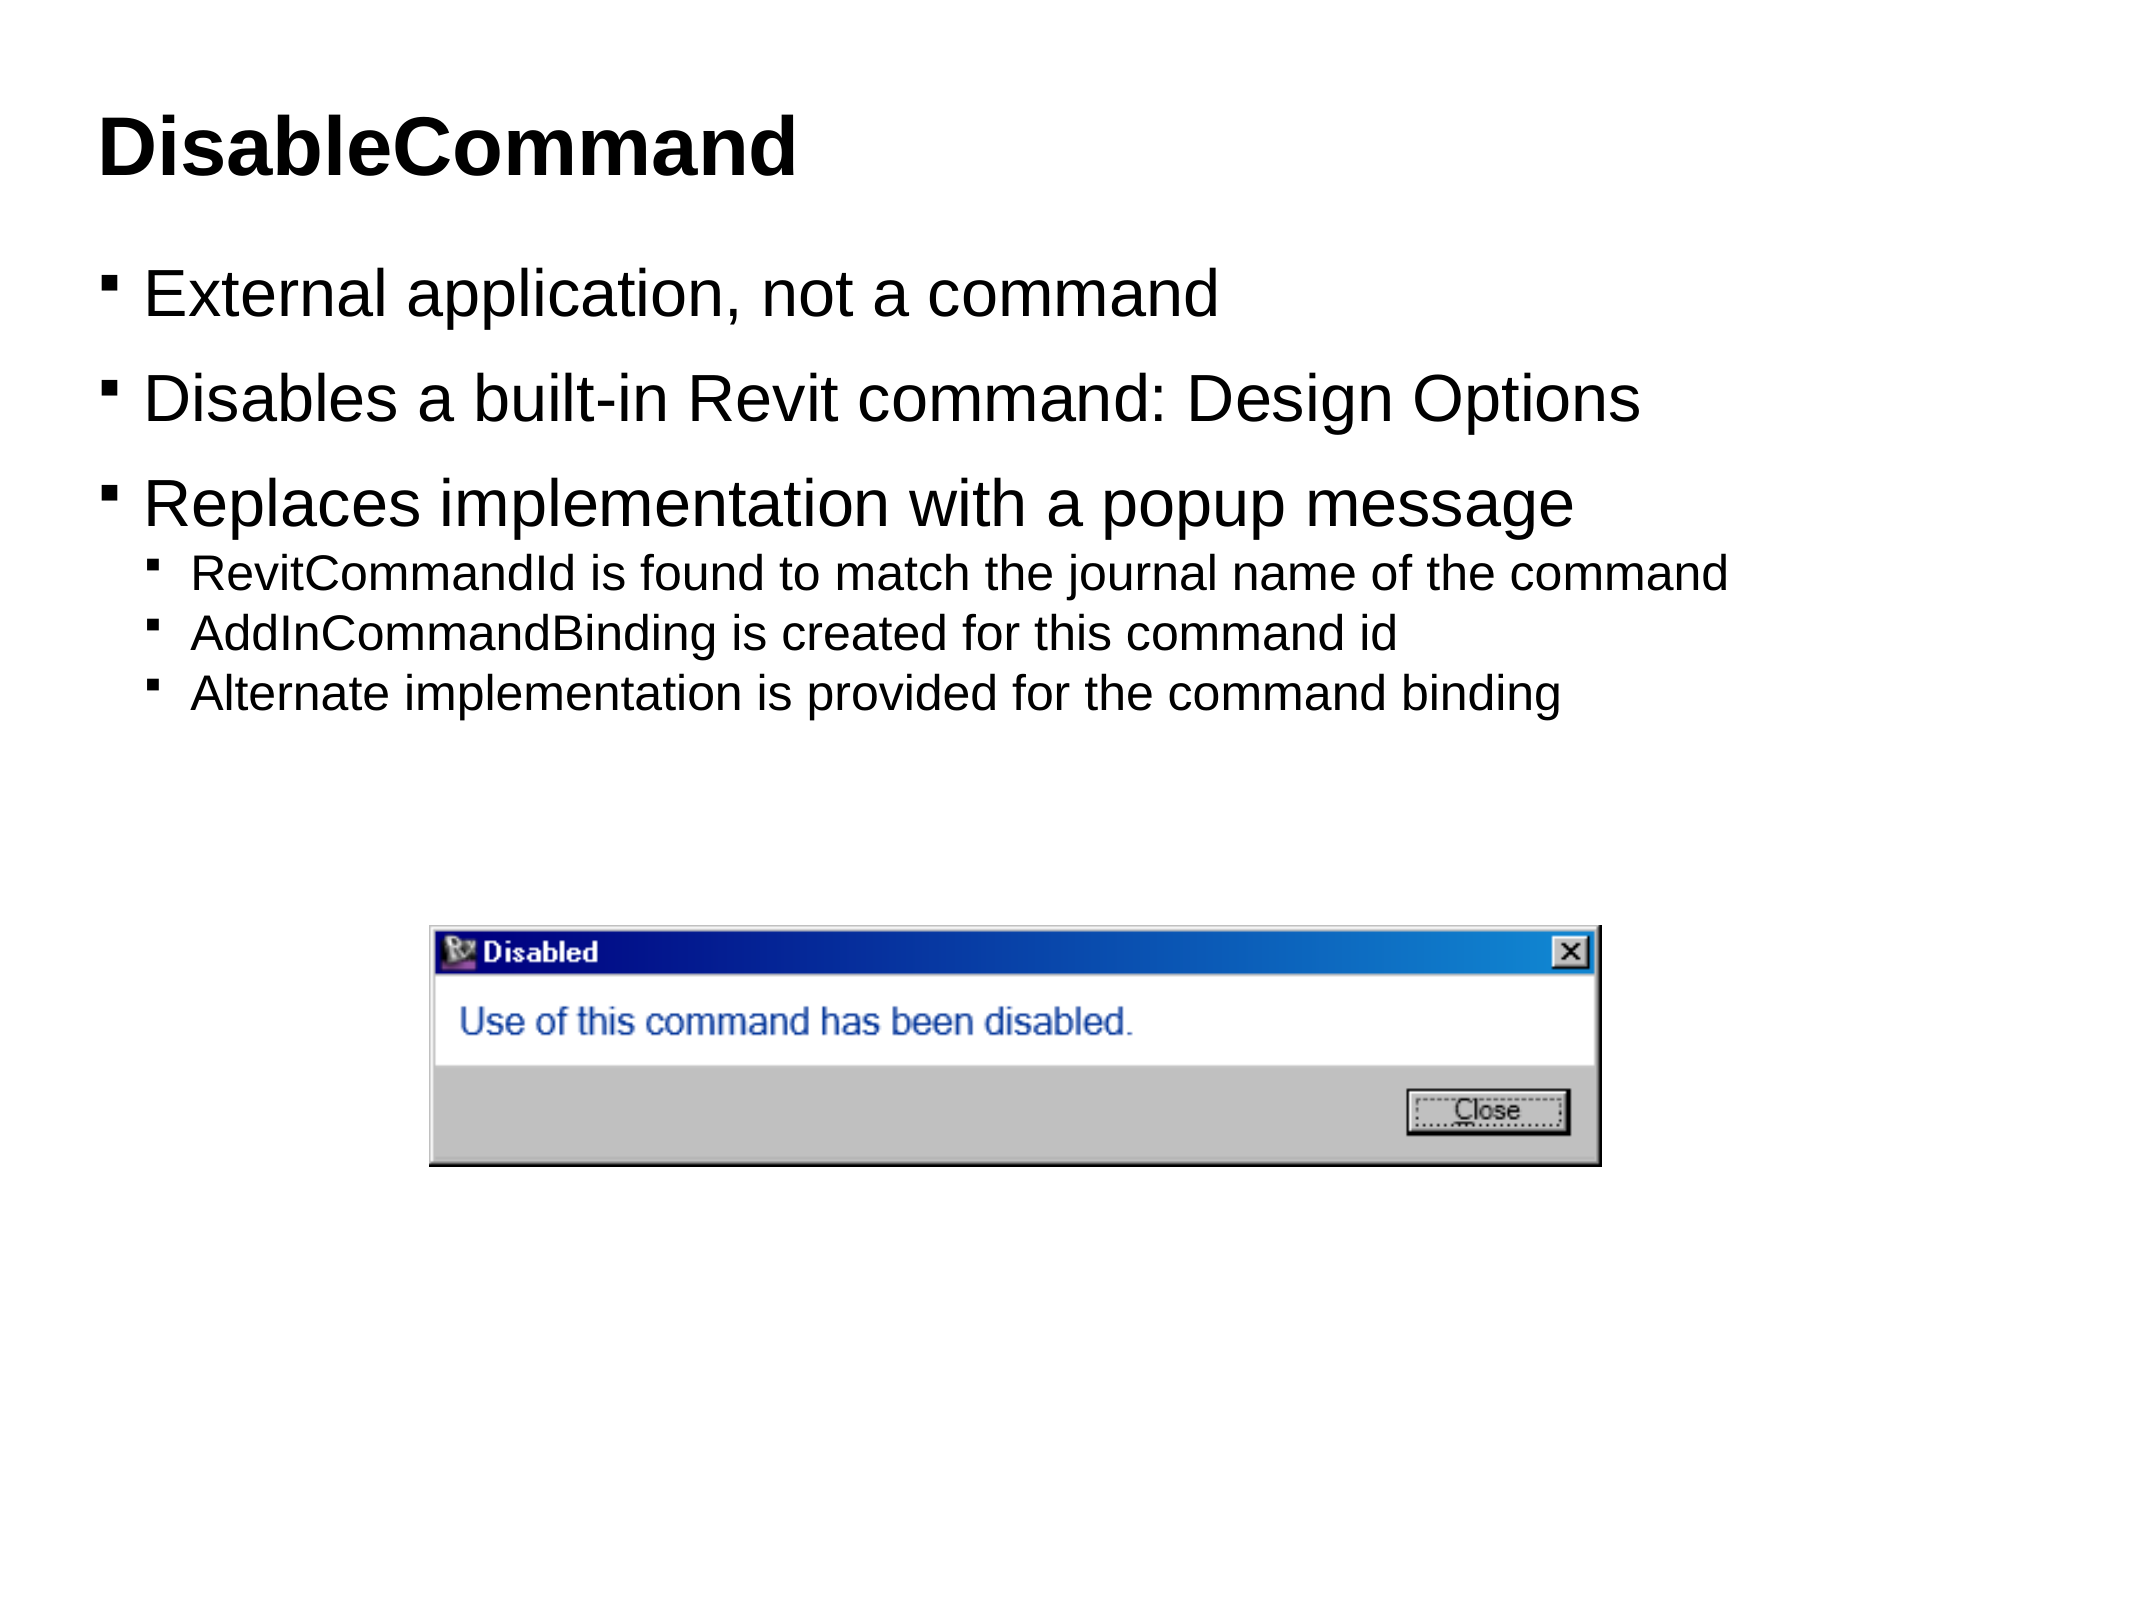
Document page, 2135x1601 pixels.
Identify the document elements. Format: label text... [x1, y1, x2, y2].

title DisableCommand [96, 59, 2028, 226]
picture [429, 924, 1602, 1167]
list External application, not a command Disables a built-in Revit command: Design Options Replaces implementation with a popup message RevitCommandId is found to match the journal name of the command AddInCommandBinding is created for this command id Alternate implementation is provided for the command binding [96, 249, 2028, 901]
